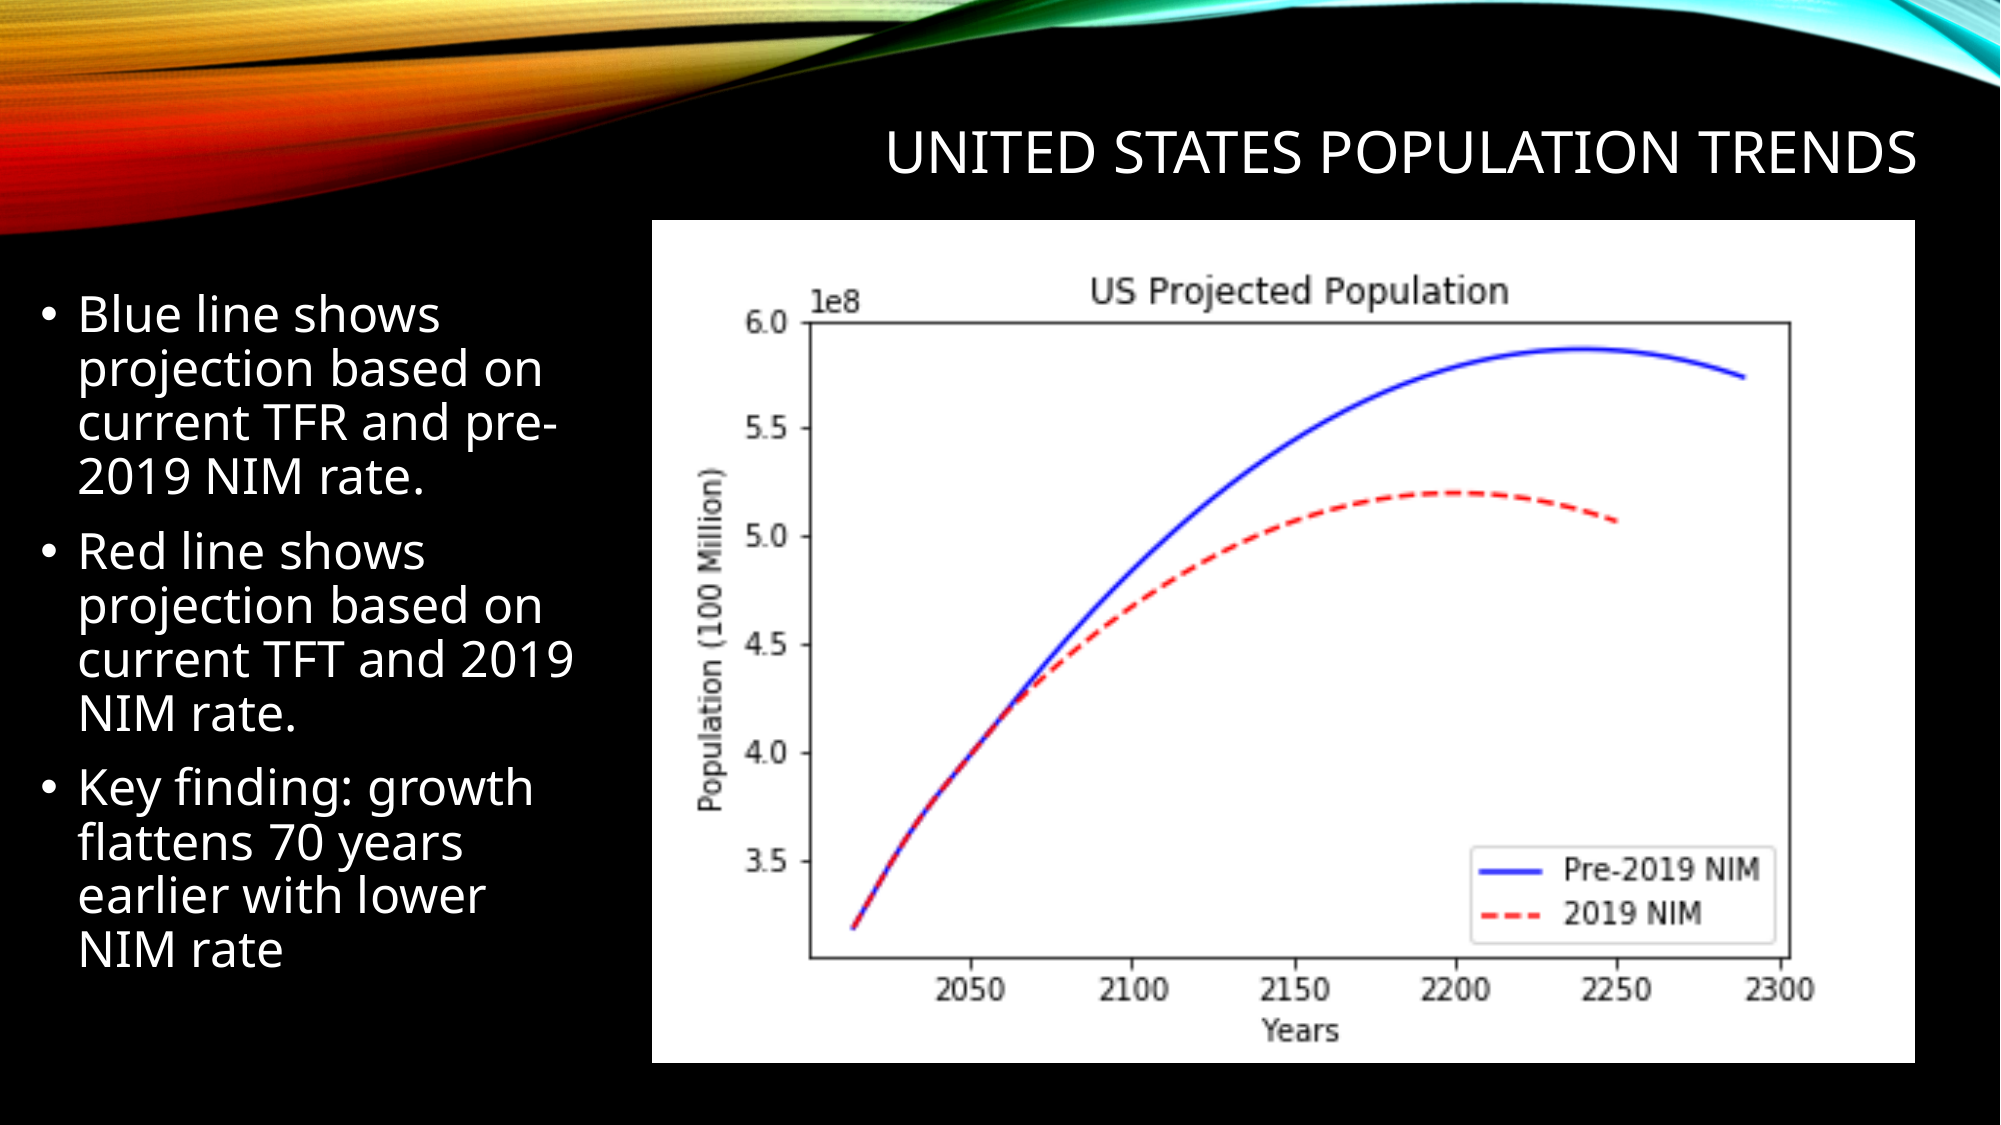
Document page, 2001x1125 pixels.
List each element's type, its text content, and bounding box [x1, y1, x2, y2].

list Blue line shows projection based on current TFR and pre-2019 NIM rate. Red line shows projection based on current TFT and 2019 NIM rate. Key finding: growth flattens 70 years earlier with lower NIM rate [25, 281, 607, 1063]
title united states population trends [521, 48, 1934, 261]
picture [0, 0, 2000, 237]
picture [651, 220, 1916, 1063]
